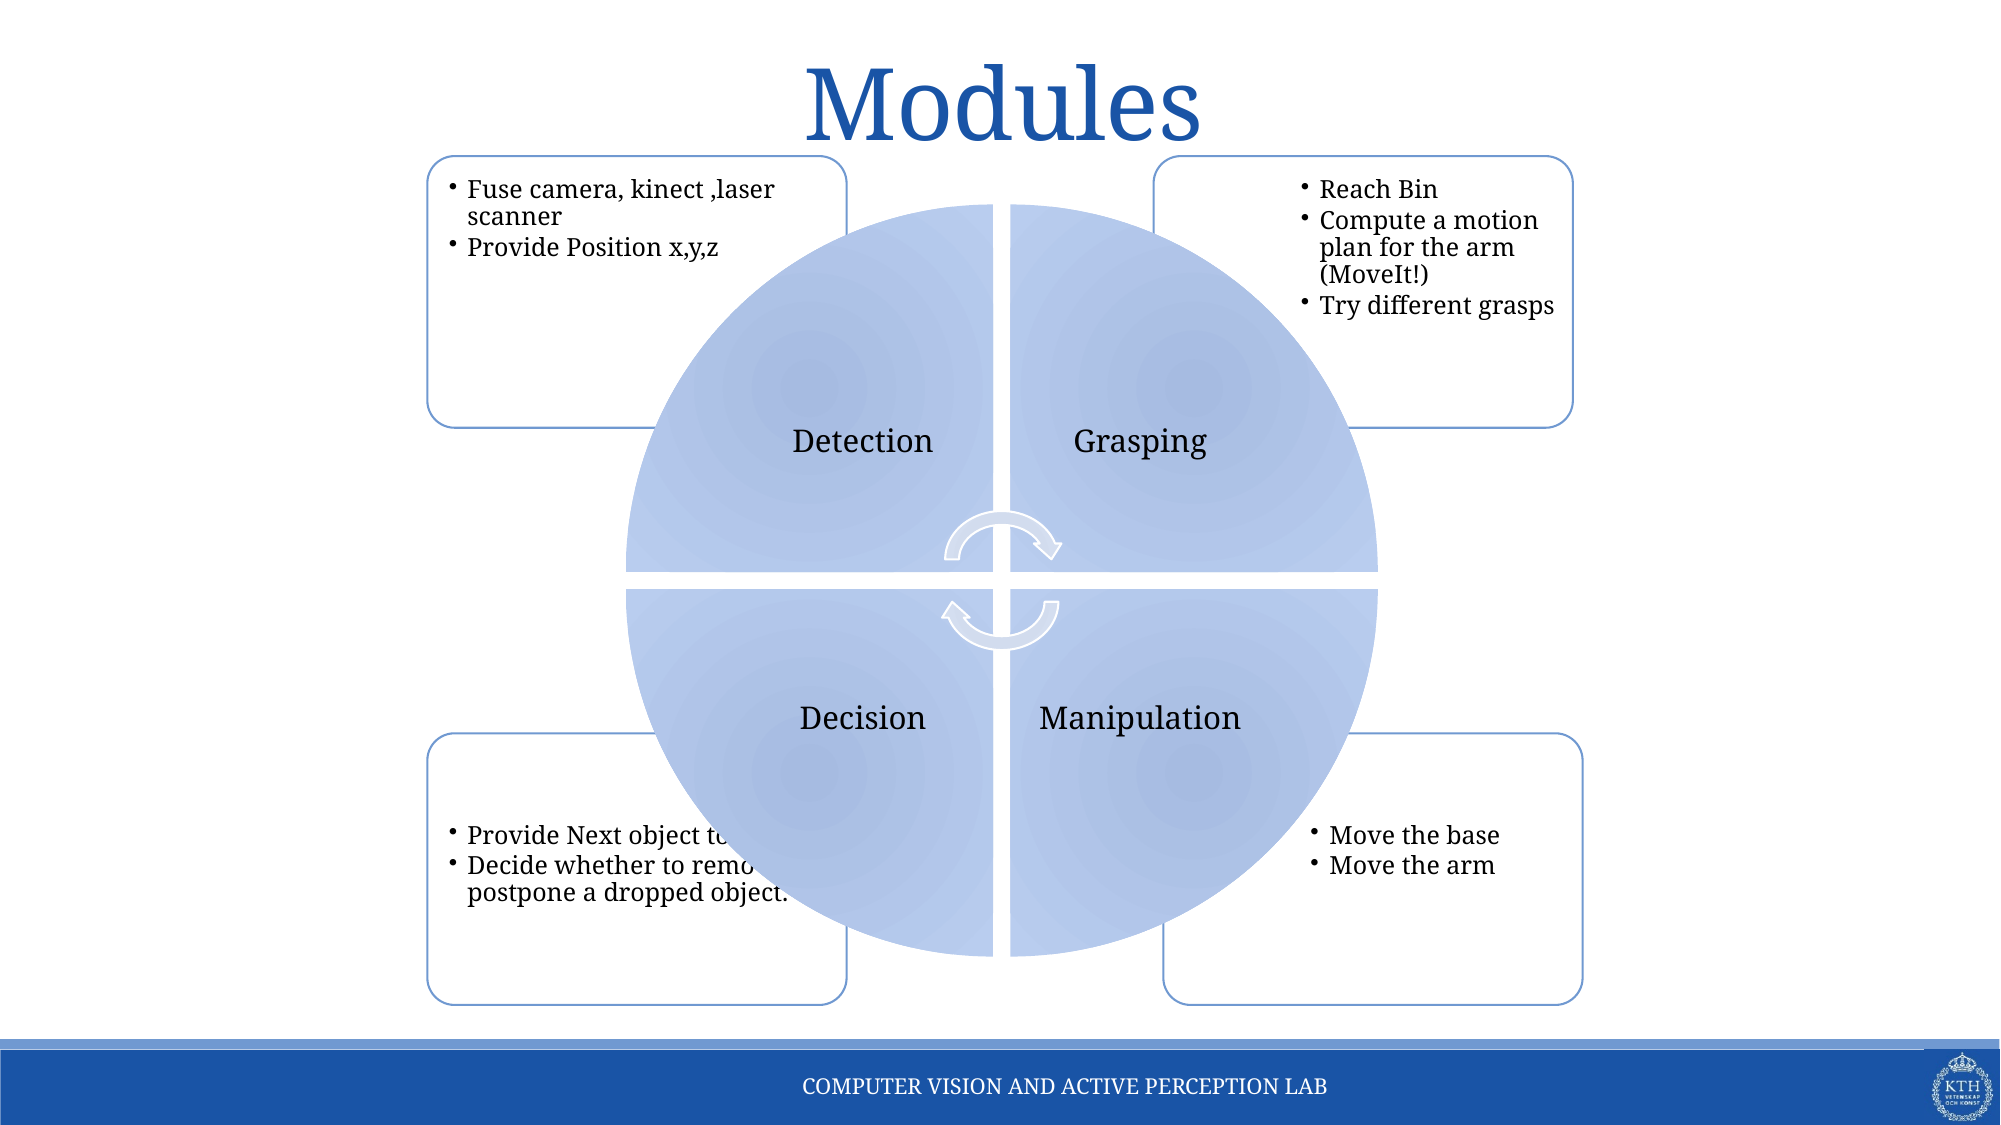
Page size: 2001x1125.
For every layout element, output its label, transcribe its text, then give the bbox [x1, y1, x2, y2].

footer COMPUTER VISION AND ACTIVE PERCEPTION LAB [595, 1057, 1536, 1118]
title Modules [178, 13, 1829, 151]
picture [1924, 1049, 2000, 1125]
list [54, 155, 1949, 1006]
